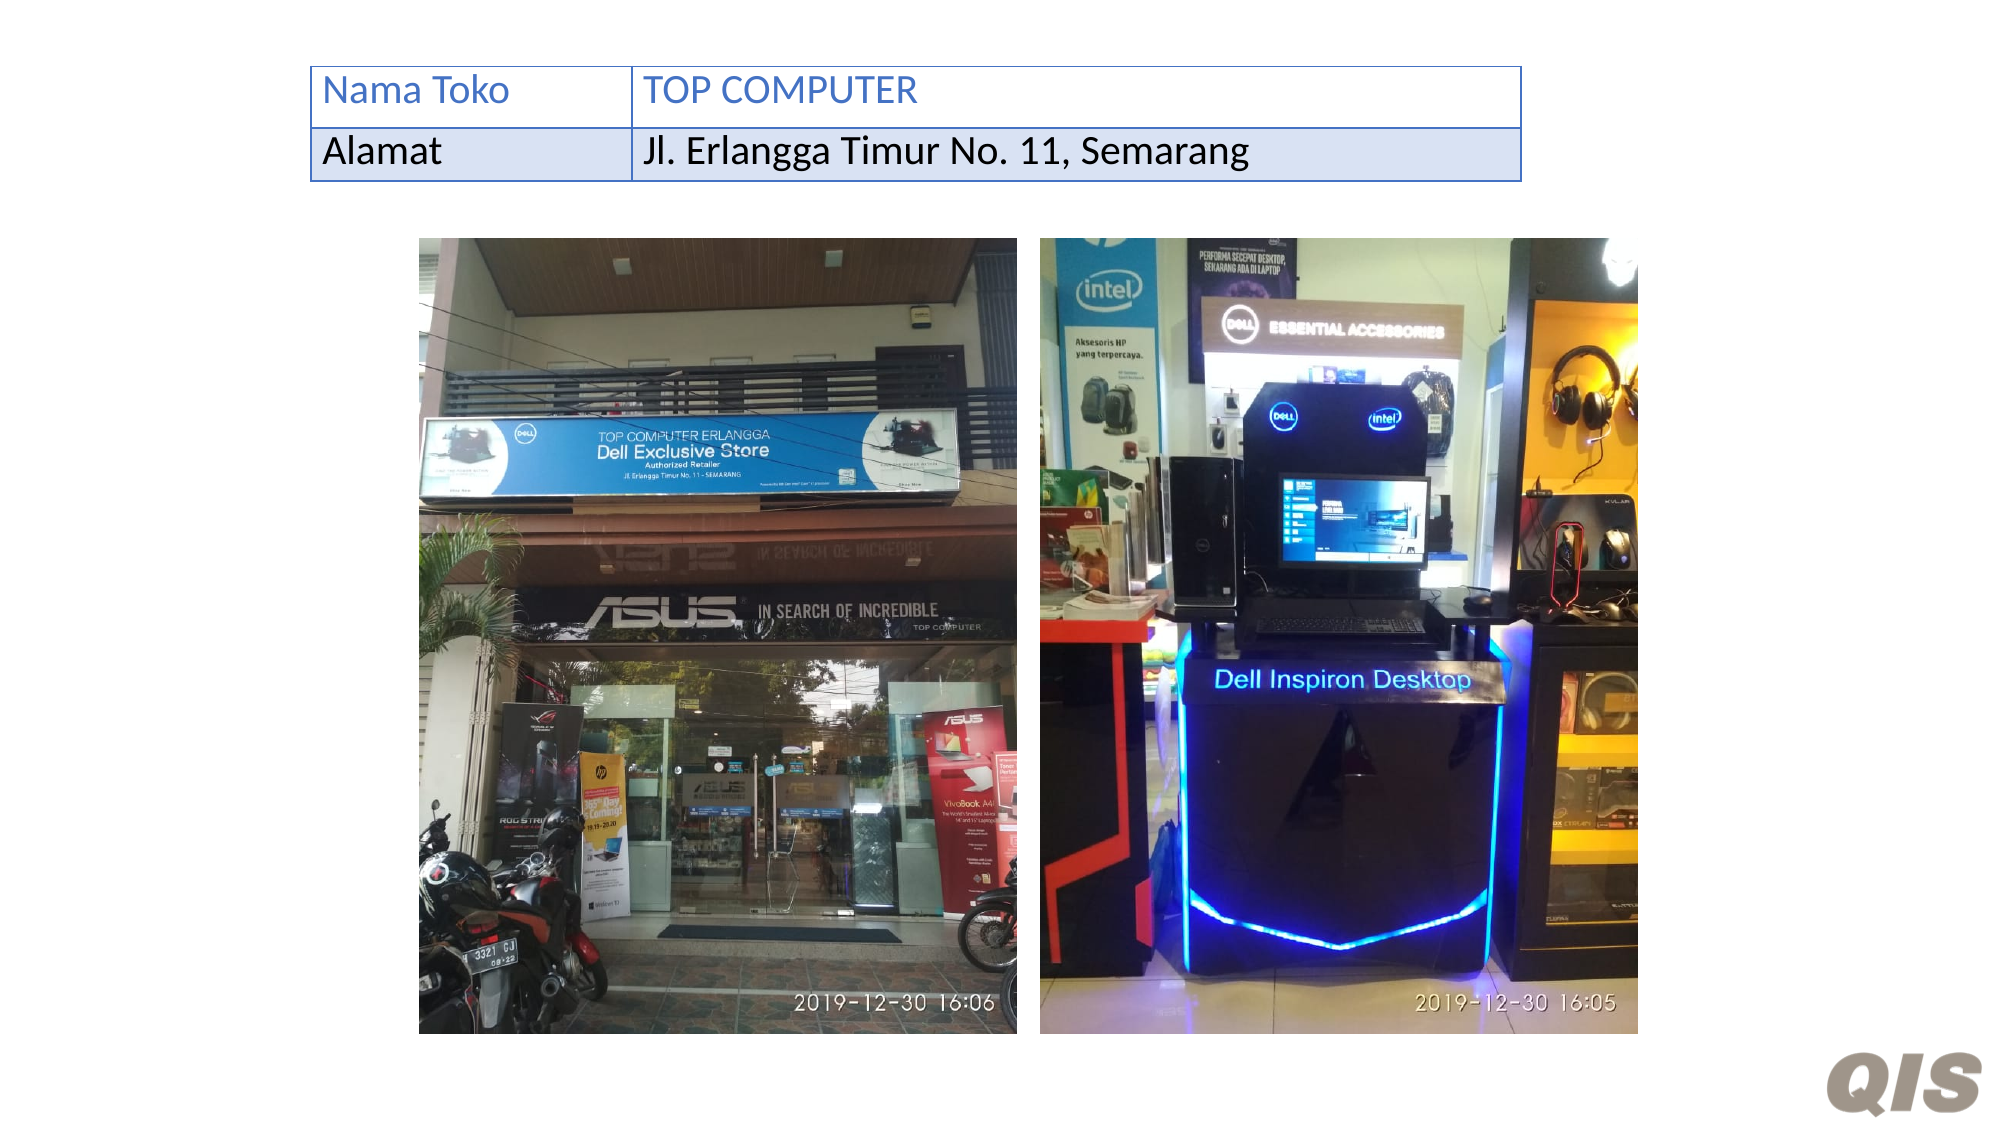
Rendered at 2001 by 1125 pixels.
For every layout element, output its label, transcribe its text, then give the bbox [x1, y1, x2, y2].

picture [1816, 1045, 2000, 1125]
table_cell Jl. Erlangga Timur No. 11, Semarang [633, 129, 1520, 180]
picture [419, 238, 1017, 1035]
table_header TOP COMPUTER [633, 67, 1520, 127]
table_header Nama Toko [312, 67, 631, 127]
picture [1040, 238, 1638, 1035]
table_cell Alamat [312, 129, 631, 180]
